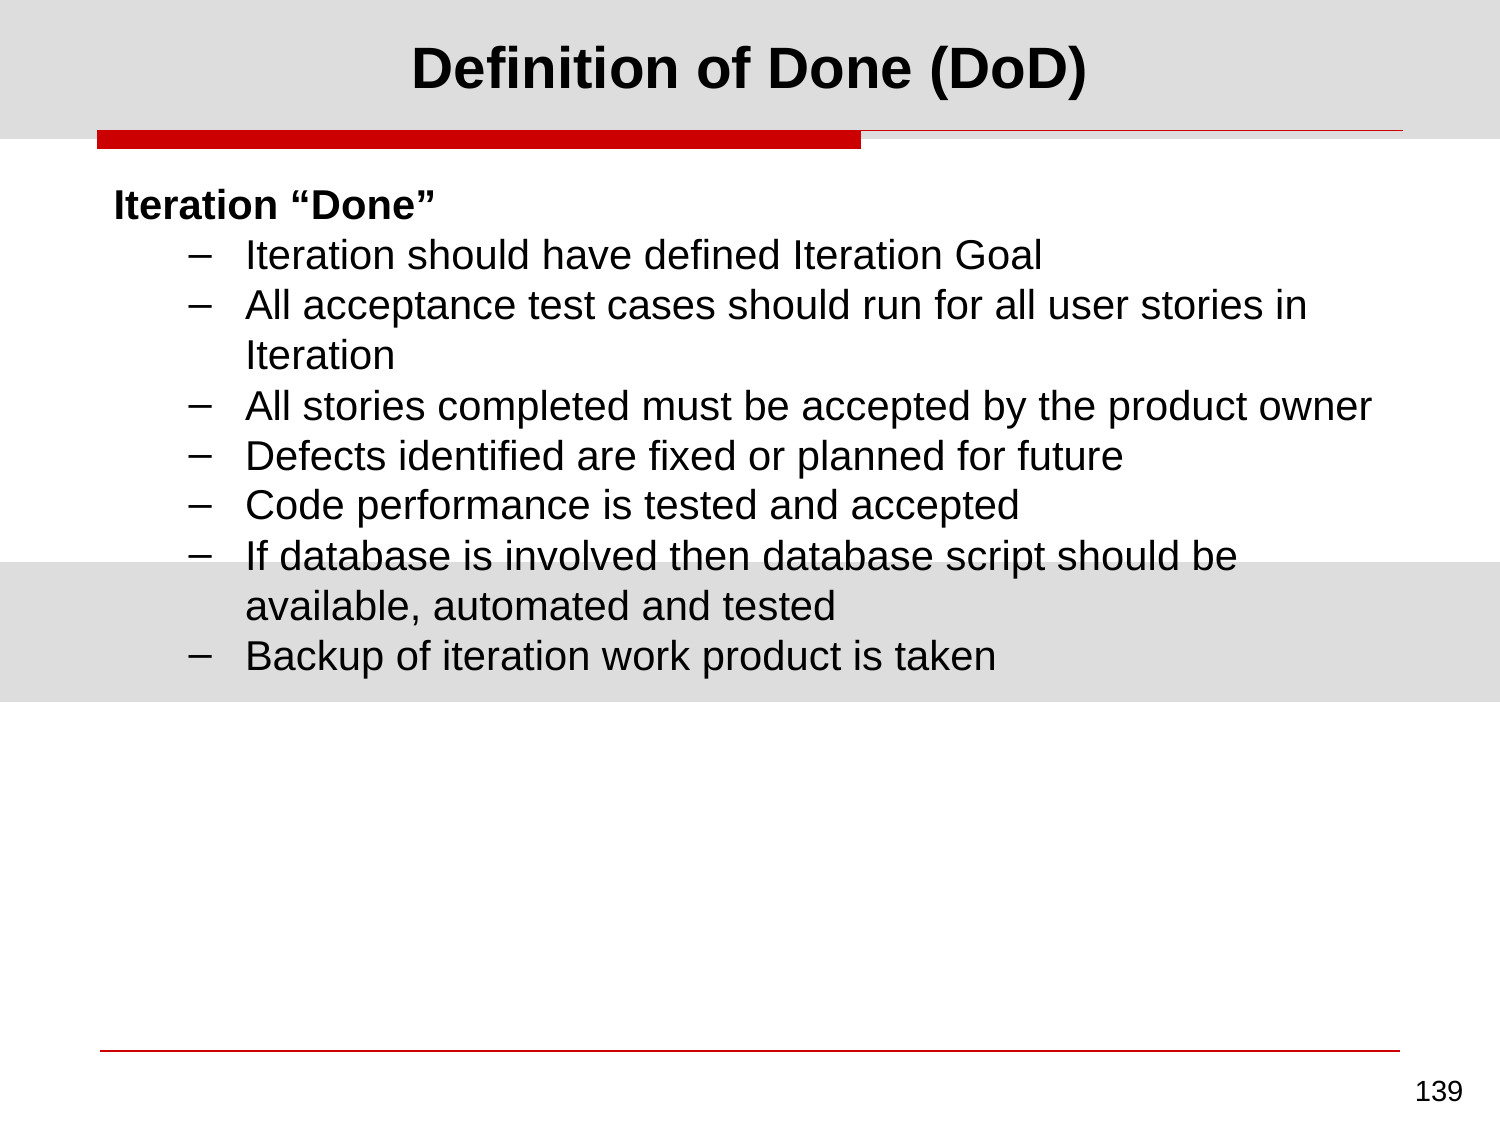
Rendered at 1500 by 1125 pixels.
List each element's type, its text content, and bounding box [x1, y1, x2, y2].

picture [0, 115, 1500, 1125]
list Iteration “Done” Iteration should have defined Iteration Goal All acceptance test cases should run for all user stories in Iteration All stories completed must be accepted by the product owner Defects identified are fixed or planned for future Code performance is tested and accepted If database is involved then database script should be available, automated and tested Backup of iteration work product is taken [98, 162, 1417, 1031]
title Definition of Done (DoD) [0, 0, 1500, 115]
slide_number 139 [1400, 1065, 1500, 1125]
